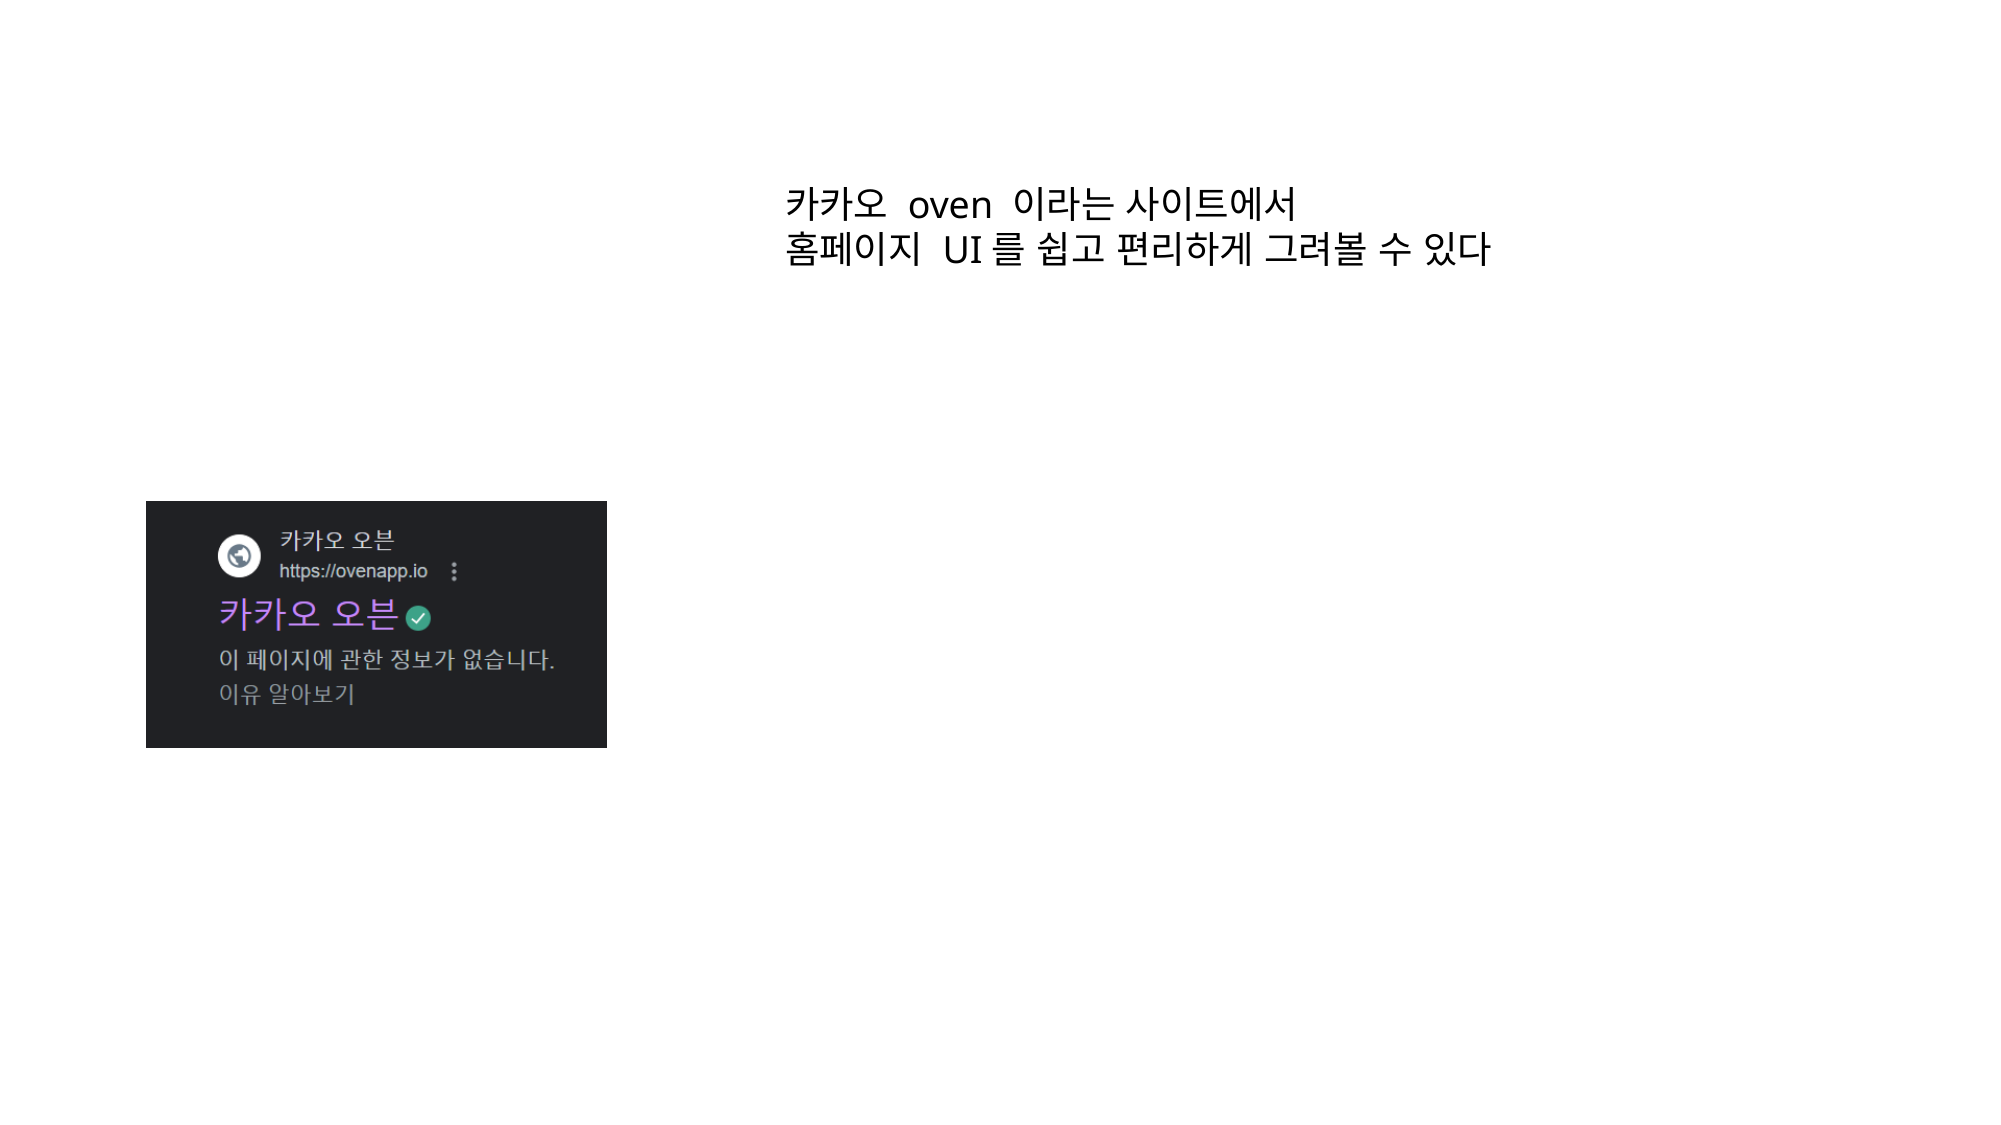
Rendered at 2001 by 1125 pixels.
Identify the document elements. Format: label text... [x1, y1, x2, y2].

text_box 카카오 oven 이라는 사이트에서 홈페이지 UI를 쉽고 편리하게 그려볼 수 있다 [770, 173, 1508, 278]
picture [146, 501, 607, 748]
